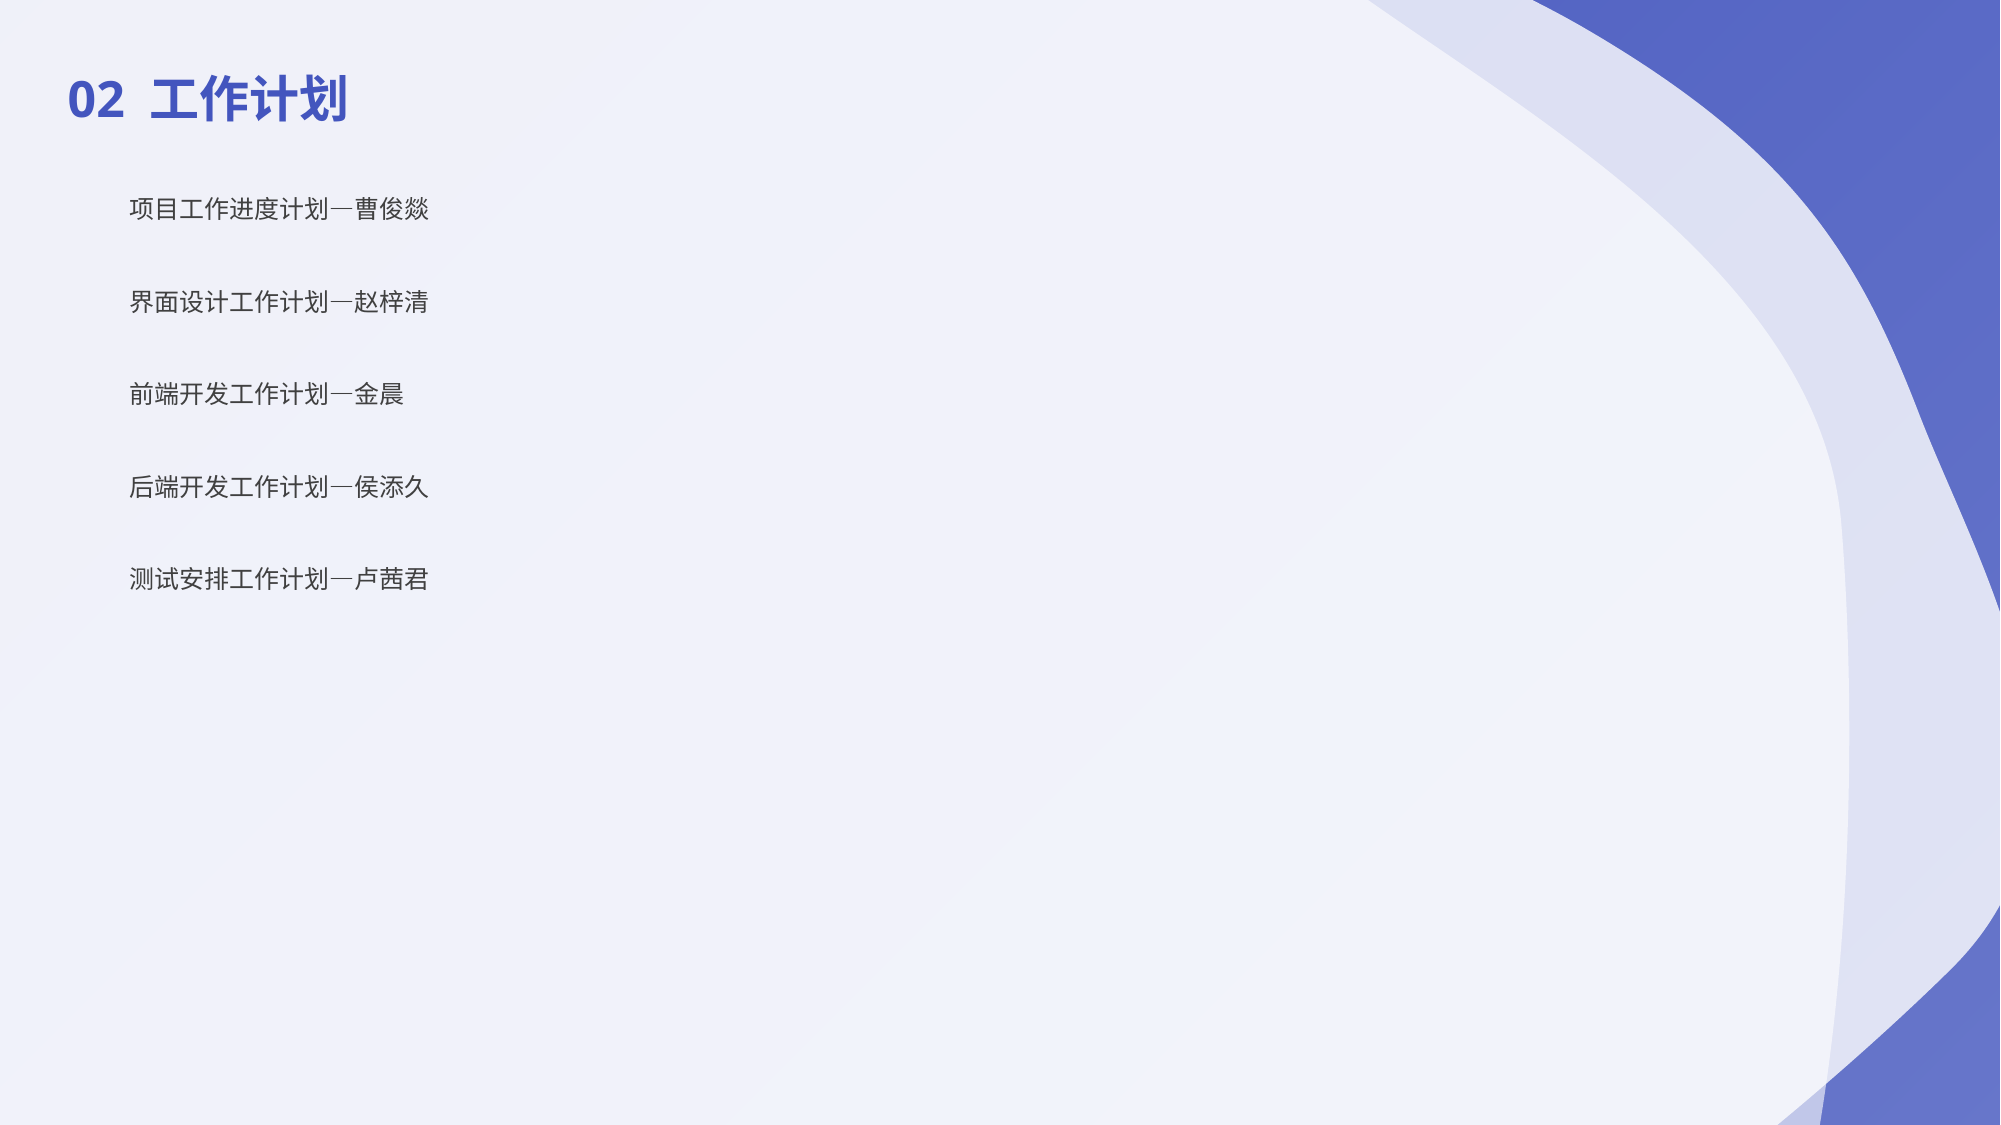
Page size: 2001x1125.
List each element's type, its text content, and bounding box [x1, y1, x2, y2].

text_box 后端开发工作计划—侯添久 [115, 463, 1350, 509]
text_box 测试安排工作计划—卢茜君 [115, 556, 1350, 601]
text_box 界面设计工作计划—赵梓清 [115, 278, 1350, 324]
text_box 项目工作进度计划—曹俊燚 [115, 186, 1350, 232]
list 02 工作计划 [52, 41, 924, 162]
text_box 前端开发工作计划—金晨 [115, 371, 1350, 416]
